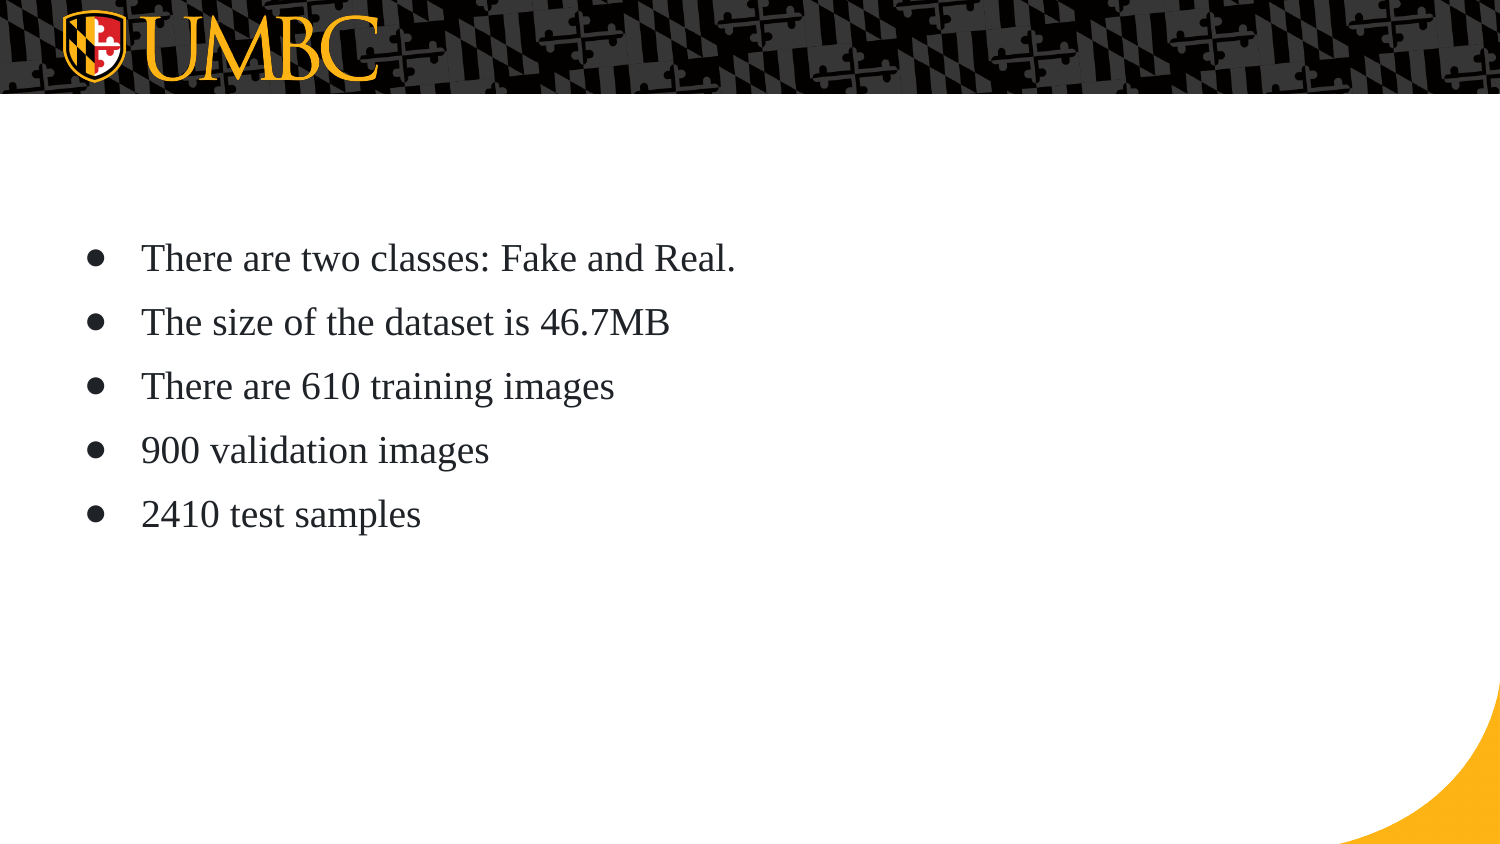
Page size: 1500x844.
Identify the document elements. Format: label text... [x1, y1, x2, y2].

picture [1338, 679, 1500, 844]
list There are two classes: Fake and Real. The size of the dataset is 46.7MB There are 610 training images 900 validation images 2410 test samples [51, 200, 1449, 761]
picture [0, 0, 1500, 94]
